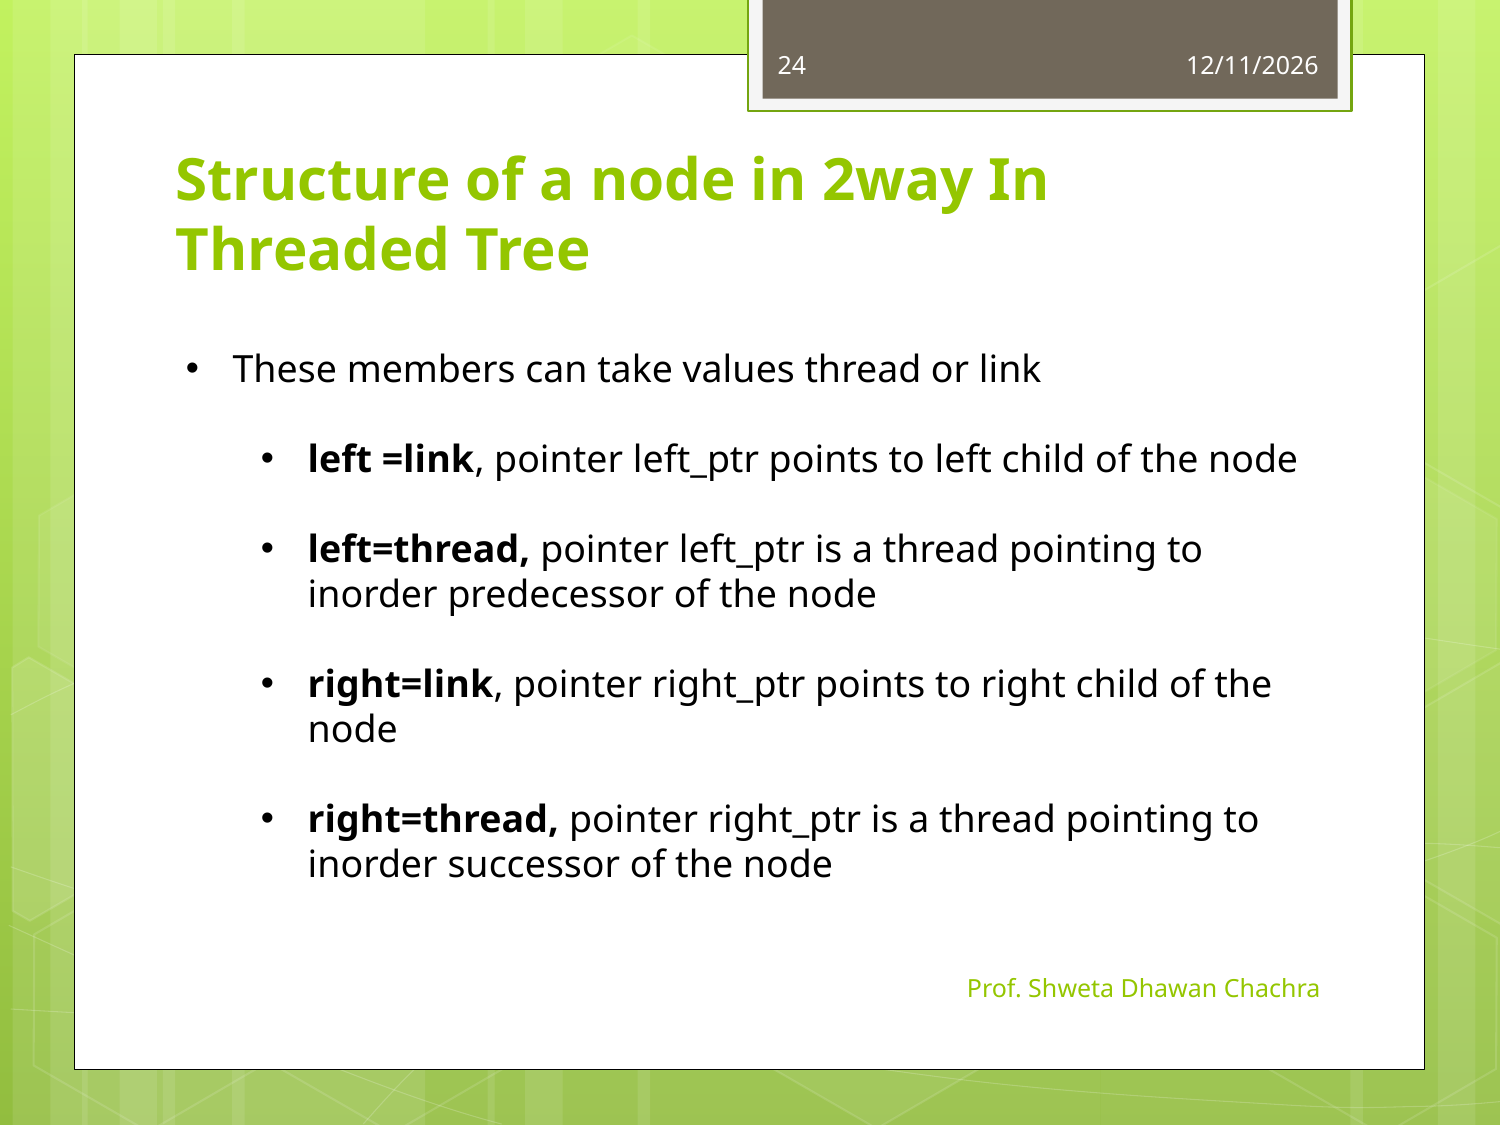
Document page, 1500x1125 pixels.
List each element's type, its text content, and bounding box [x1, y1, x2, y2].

footer Prof. Shweta Dhawan Chachra [761, 960, 1336, 1020]
title Structure of a node in 2way In Threaded Tree [160, 101, 1313, 290]
slide_number 24 [762, 36, 982, 97]
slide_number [983, 36, 1334, 97]
text_box These members can take values thread or link left =link, pointer left_ptr points to left child of the node left=thread, pointer left_ptr is a thread pointing to inorder predecessor of the node right=link, pointer right_ptr points to right child of the node right=thread, pointer right_ptr is a thread pointing to inorder successor of the node [171, 338, 1317, 938]
